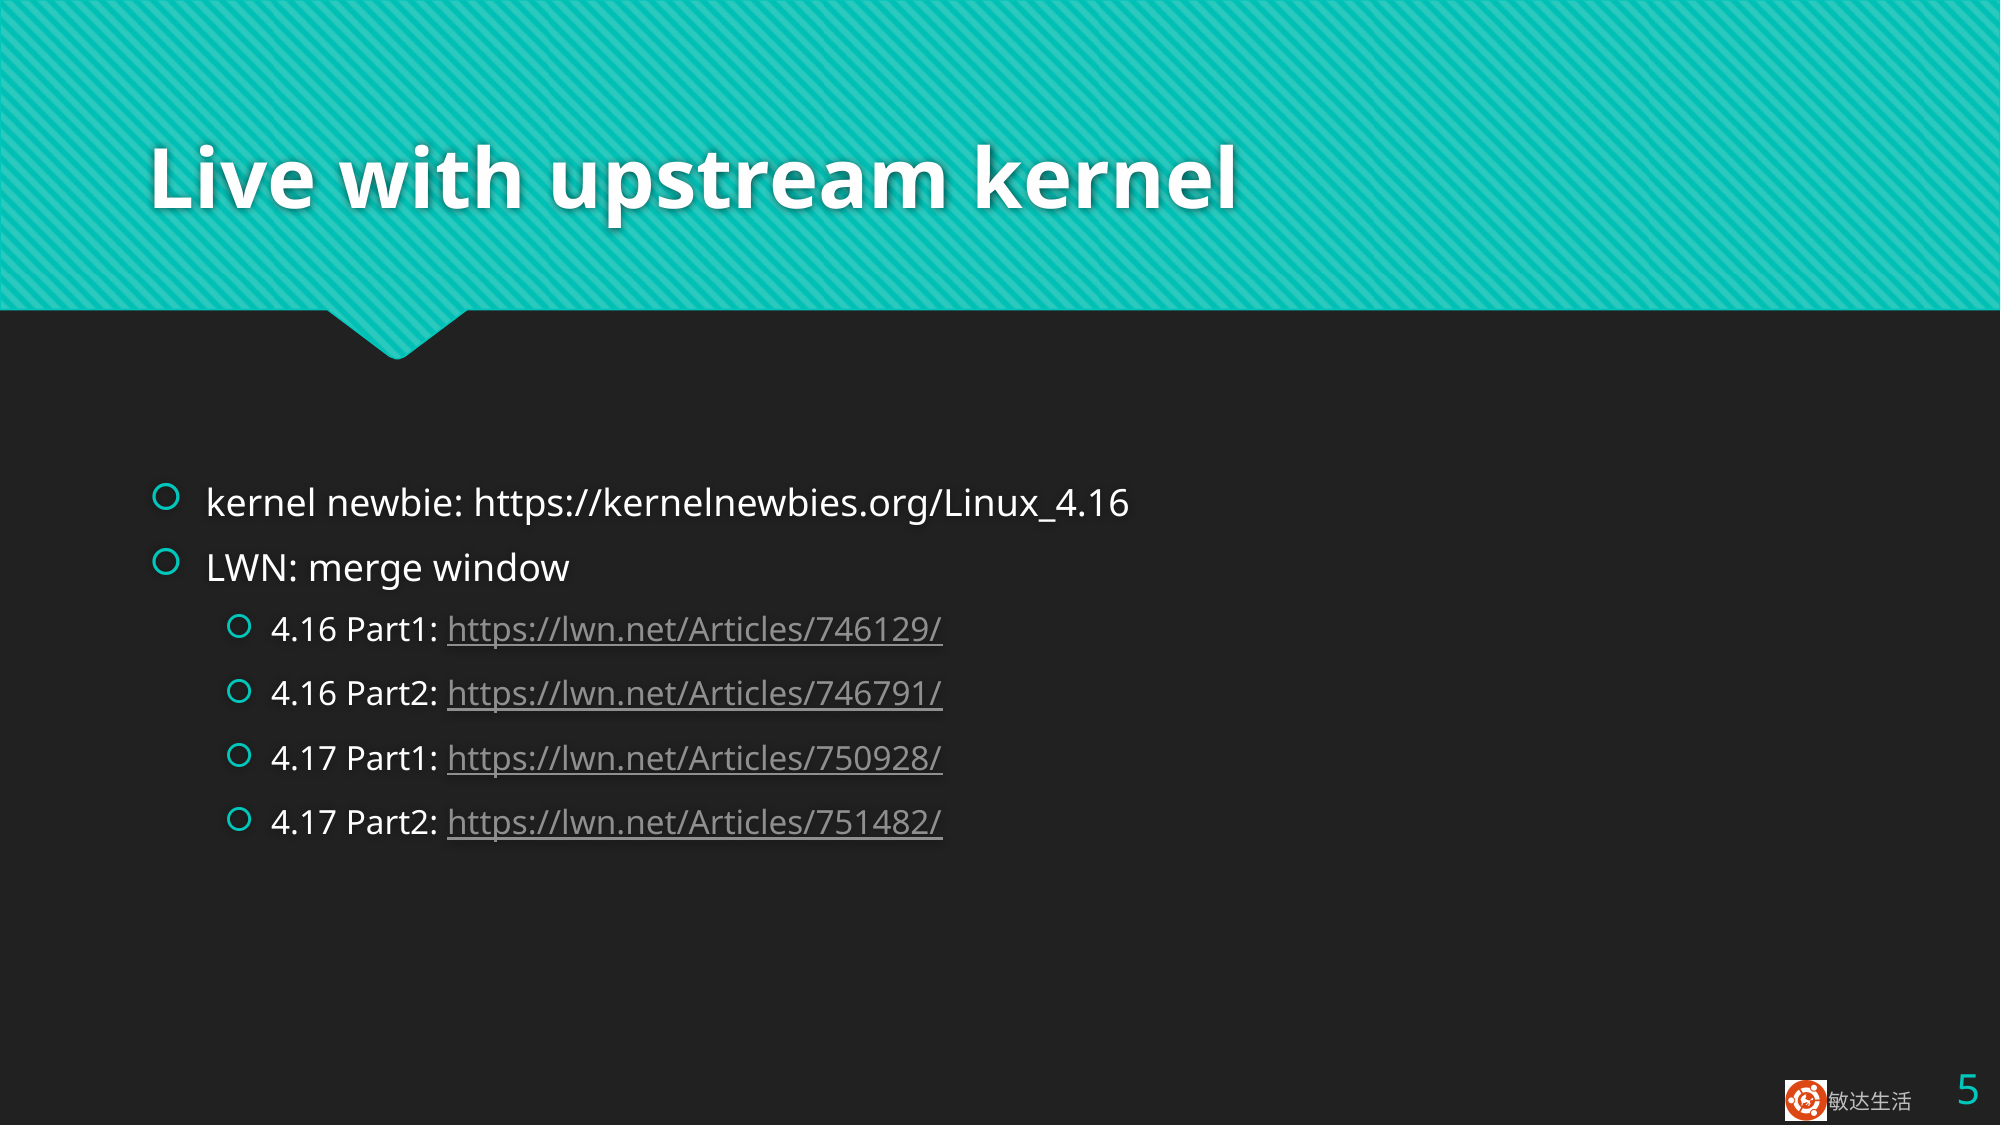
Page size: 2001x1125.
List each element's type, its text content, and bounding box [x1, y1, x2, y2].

picture [1785, 1080, 1820, 1121]
title Live with upstream kernel [132, 73, 1868, 233]
slide_number 5 [1820, 1040, 1996, 1122]
list kernel newbie: https://kernelnewbies.org/Linux_4.16 LWN: merge window 4.16 Part1: https://lwn.net/Articles/746129/ 4.16 Part2: https://lwn.net/Articles/746791/ 4.17 Part1: https://lwn.net/Articles/750928/ 4.17 Part2: https://lwn.net/Articles/751482/ [134, 364, 1866, 962]
